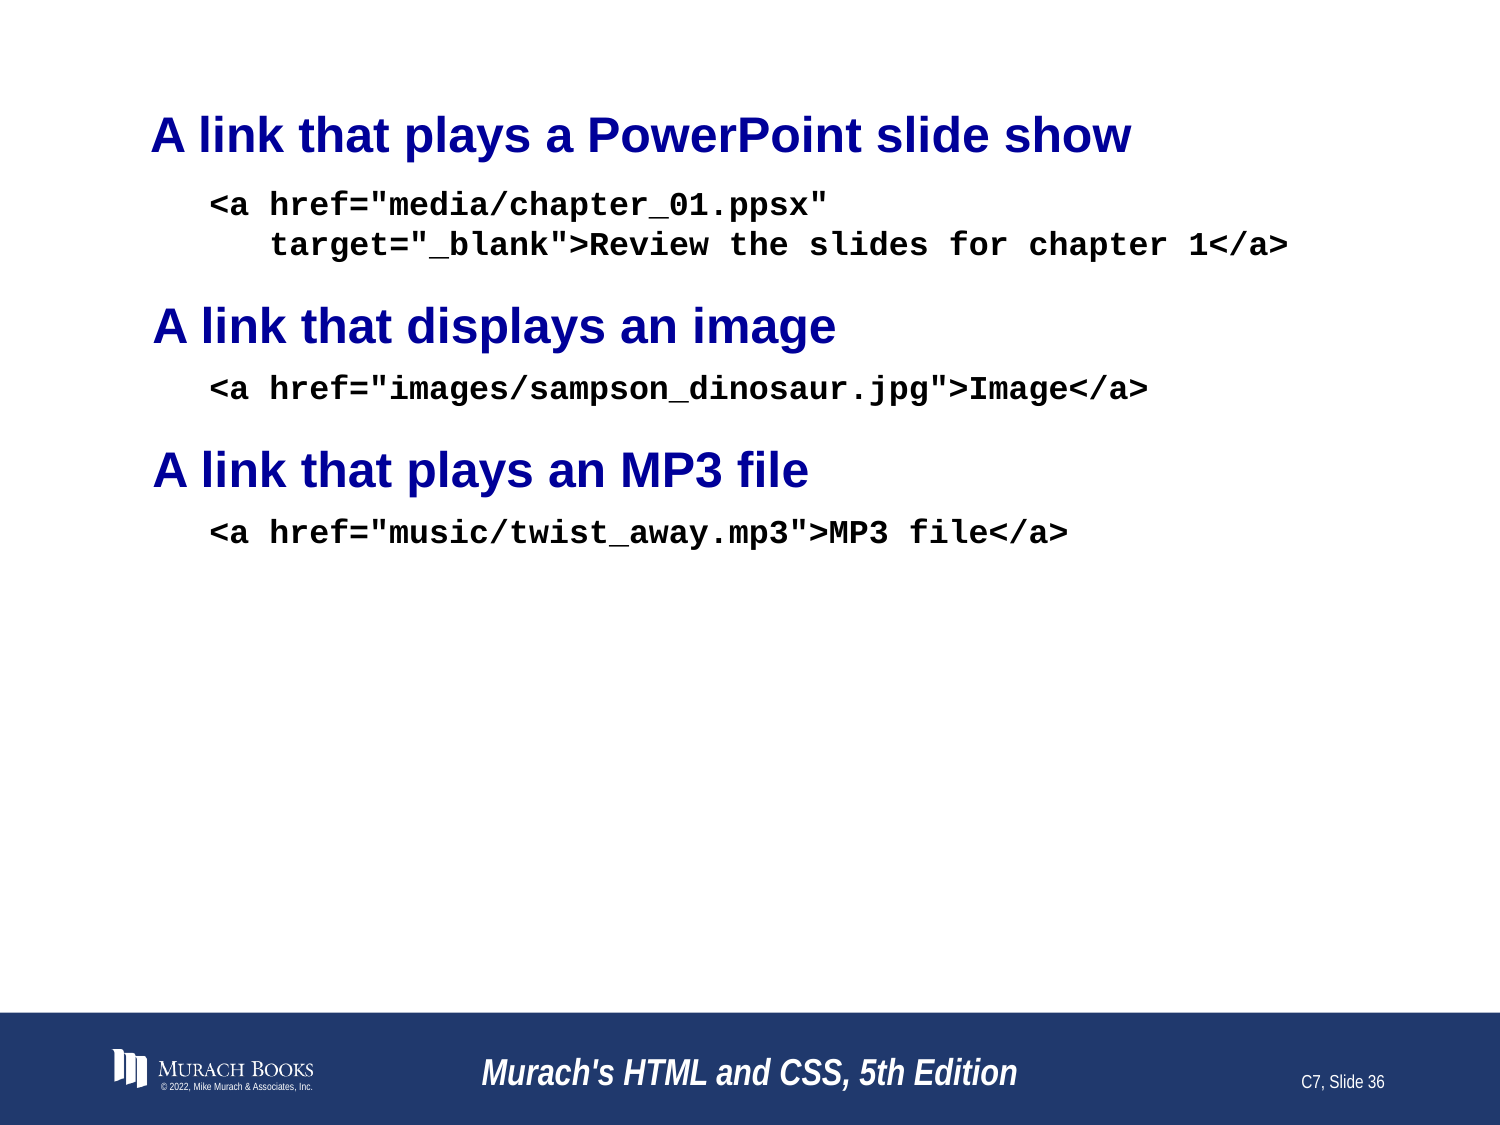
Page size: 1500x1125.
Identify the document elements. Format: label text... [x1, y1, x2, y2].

list <a href="media/chapter_01.ppsx" target="_blank">Review the slides for chapter 1</a> A link that displays an image <a href="images/sampson_dinosaur.jpg">Image</a> A link that plays an MP3 file <a href="music/twist_away.mp3">MP3 file</a> [137, 174, 1350, 975]
title A link that plays a PowerPoint slide show [150, 102, 1350, 164]
slide_number Murach's HTML and CSS, 5th Edition [463, 1025, 1050, 1100]
footer © 2022, Mike Murach & Associates, Inc. [12, 1025, 463, 1100]
slide_number C7, Slide 36 [1087, 1025, 1400, 1100]
